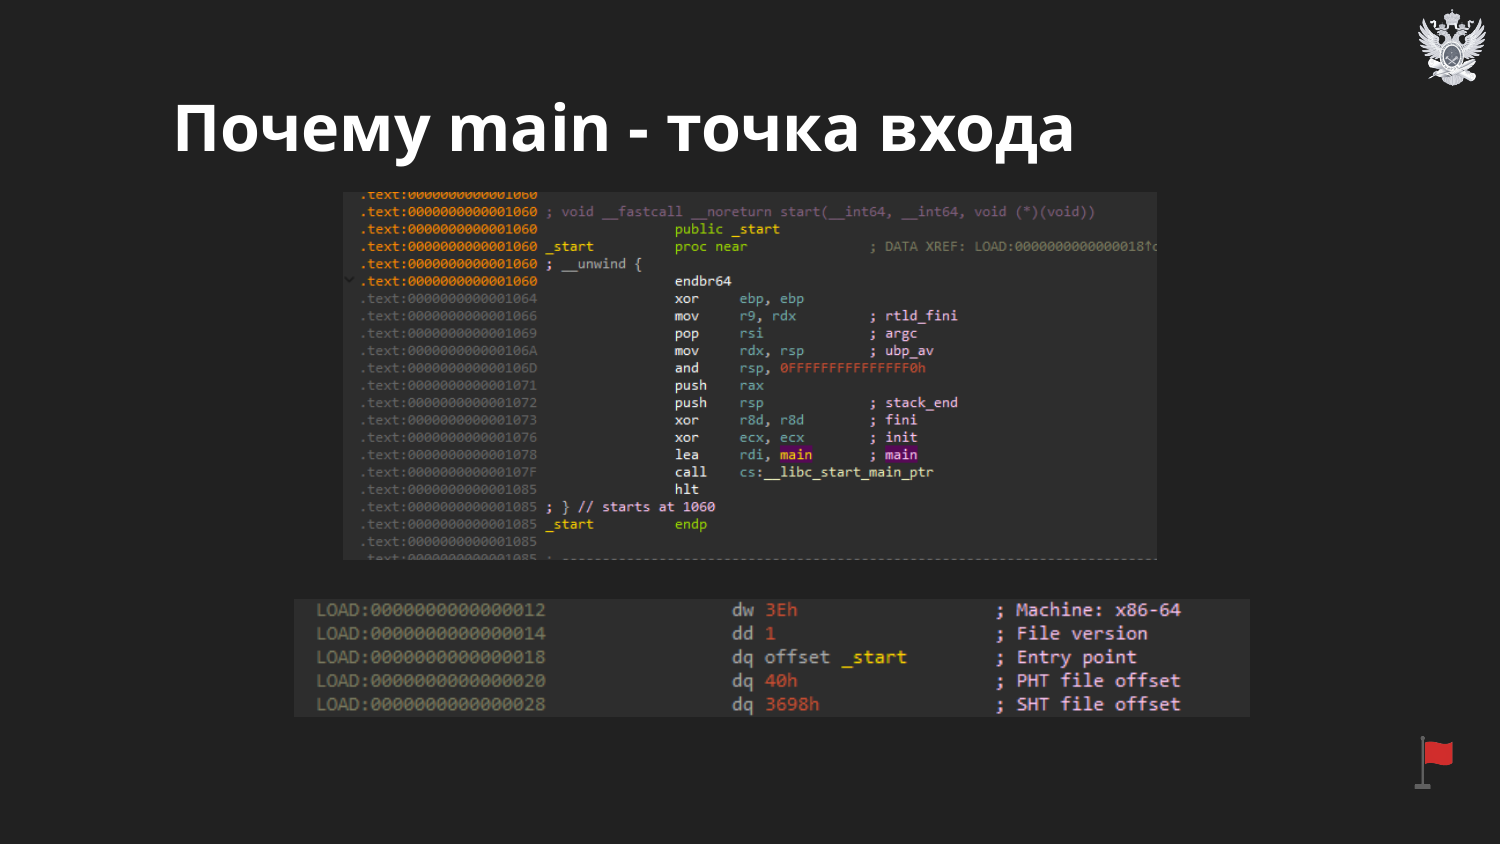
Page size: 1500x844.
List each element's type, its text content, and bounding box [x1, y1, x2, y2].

picture [1397, 726, 1470, 799]
picture [343, 192, 1157, 560]
picture [1403, 0, 1500, 97]
picture [294, 599, 1250, 717]
title Почему main - точка входа [157, 30, 1386, 180]
